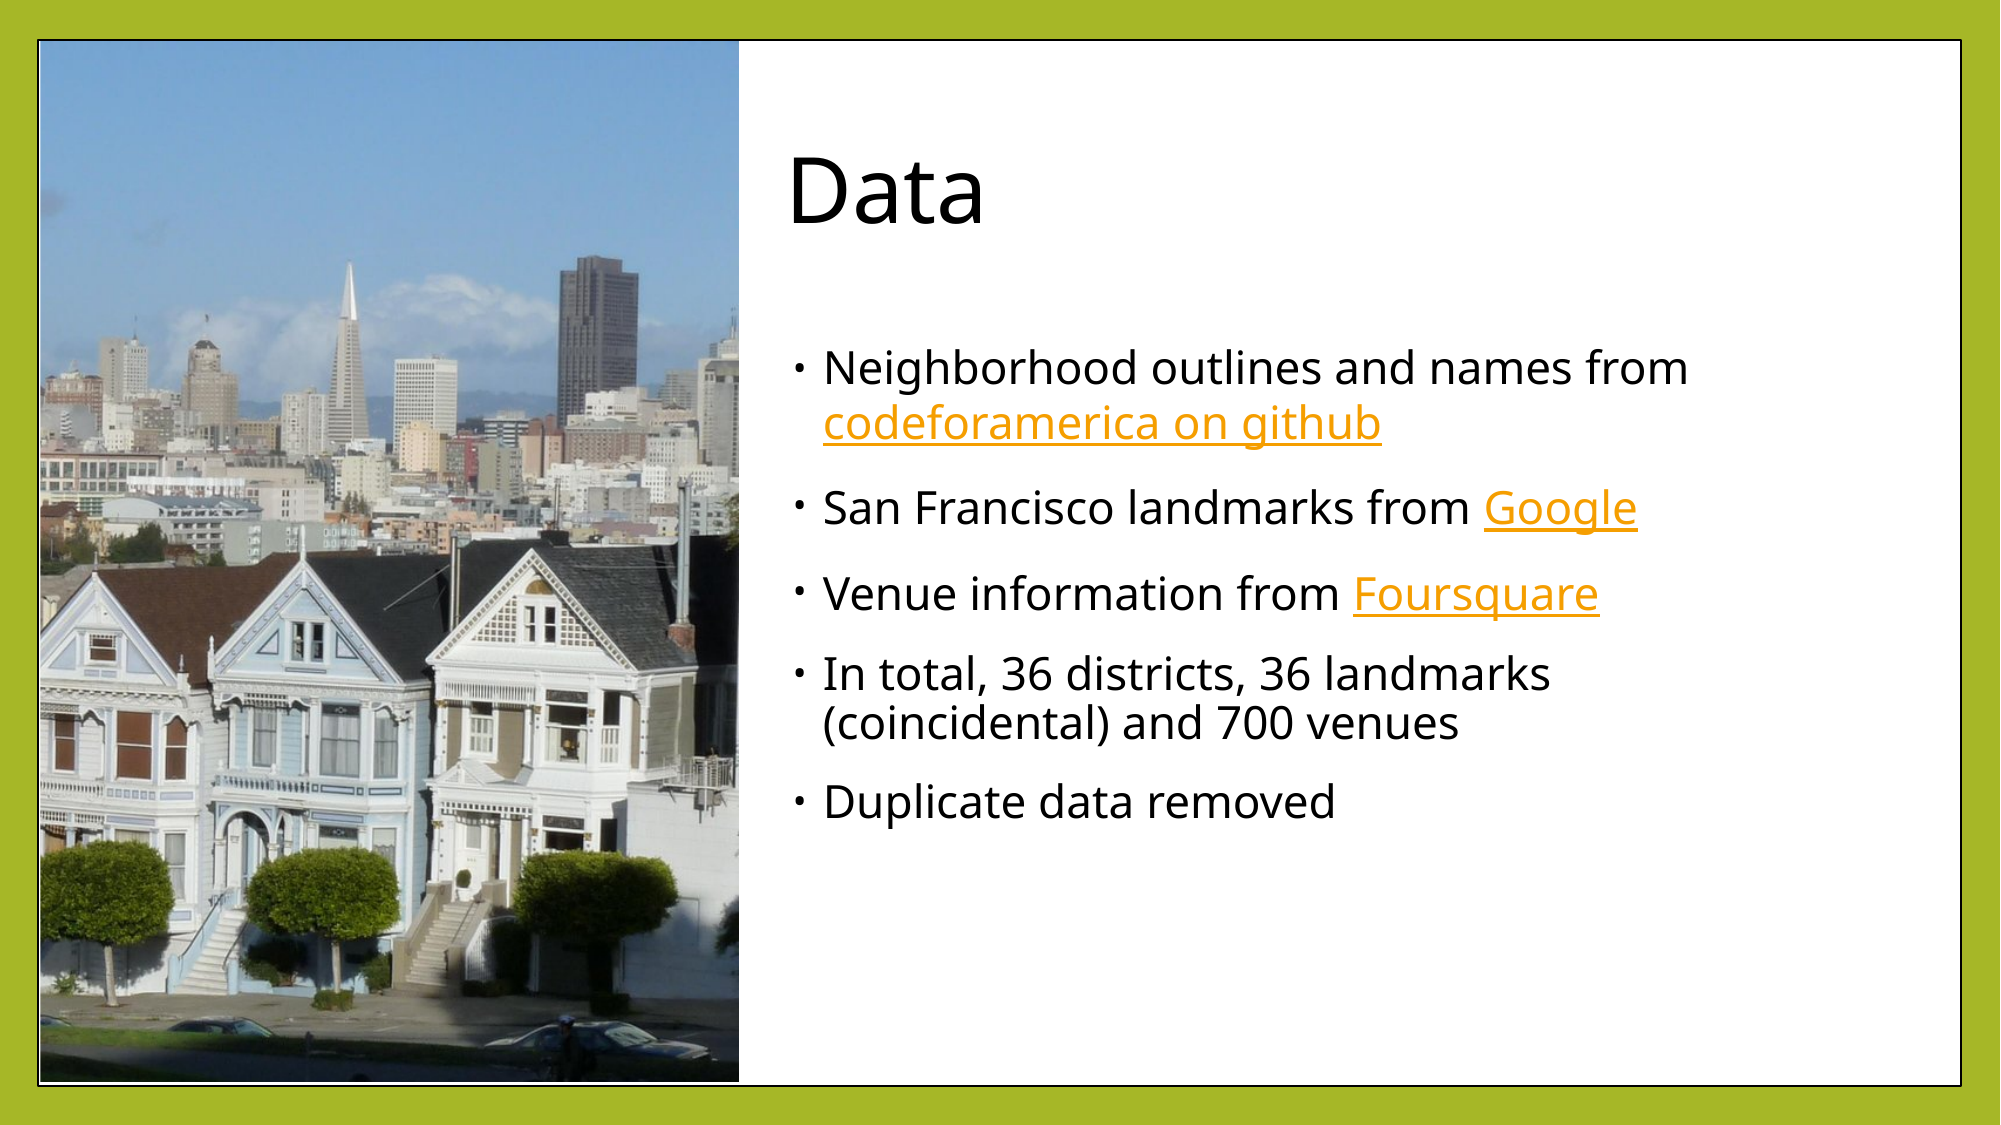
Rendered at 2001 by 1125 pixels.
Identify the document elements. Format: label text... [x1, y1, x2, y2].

picture [40, 41, 740, 1082]
list Neighborhood outlines and names from codeforamerica on github San Francisco landmarks from Google Venue information from Foursquare In total, 36 districts, 36 landmarks (coincidental) and 700 venues Duplicate data removed [770, 337, 1807, 1000]
title Data [770, 83, 2000, 306]
